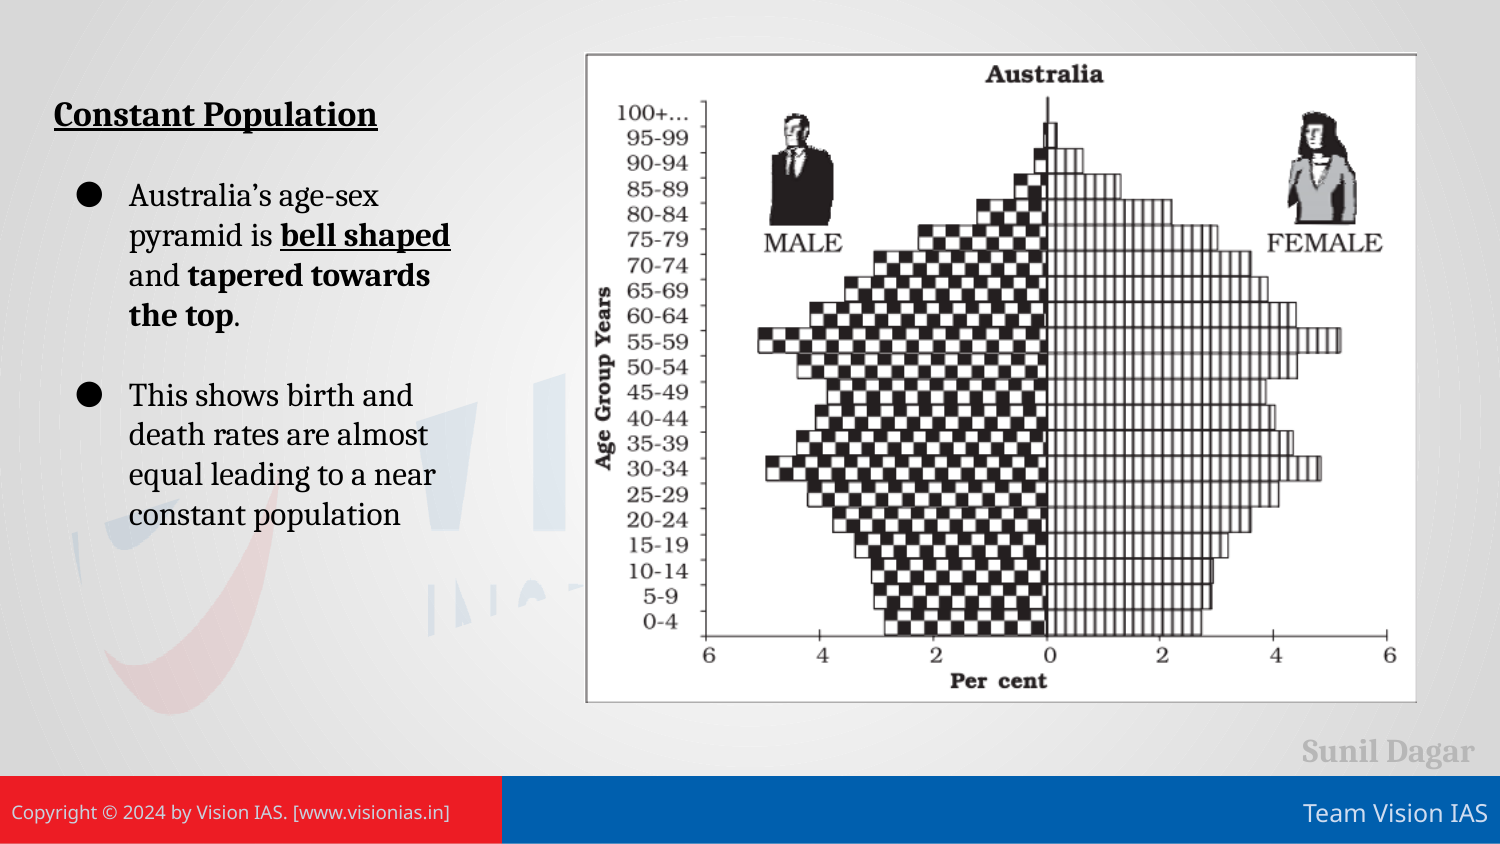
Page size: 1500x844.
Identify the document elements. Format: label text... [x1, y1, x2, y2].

text_box Sunil Dagar [1287, 714, 1500, 785]
picture [584, 52, 1417, 703]
text_box Constant Population Australia’s age-sex pyramid is bell shaped and tapered towards the top. This shows birth and death rates are almost equal leading to a near constant population [39, 83, 472, 540]
